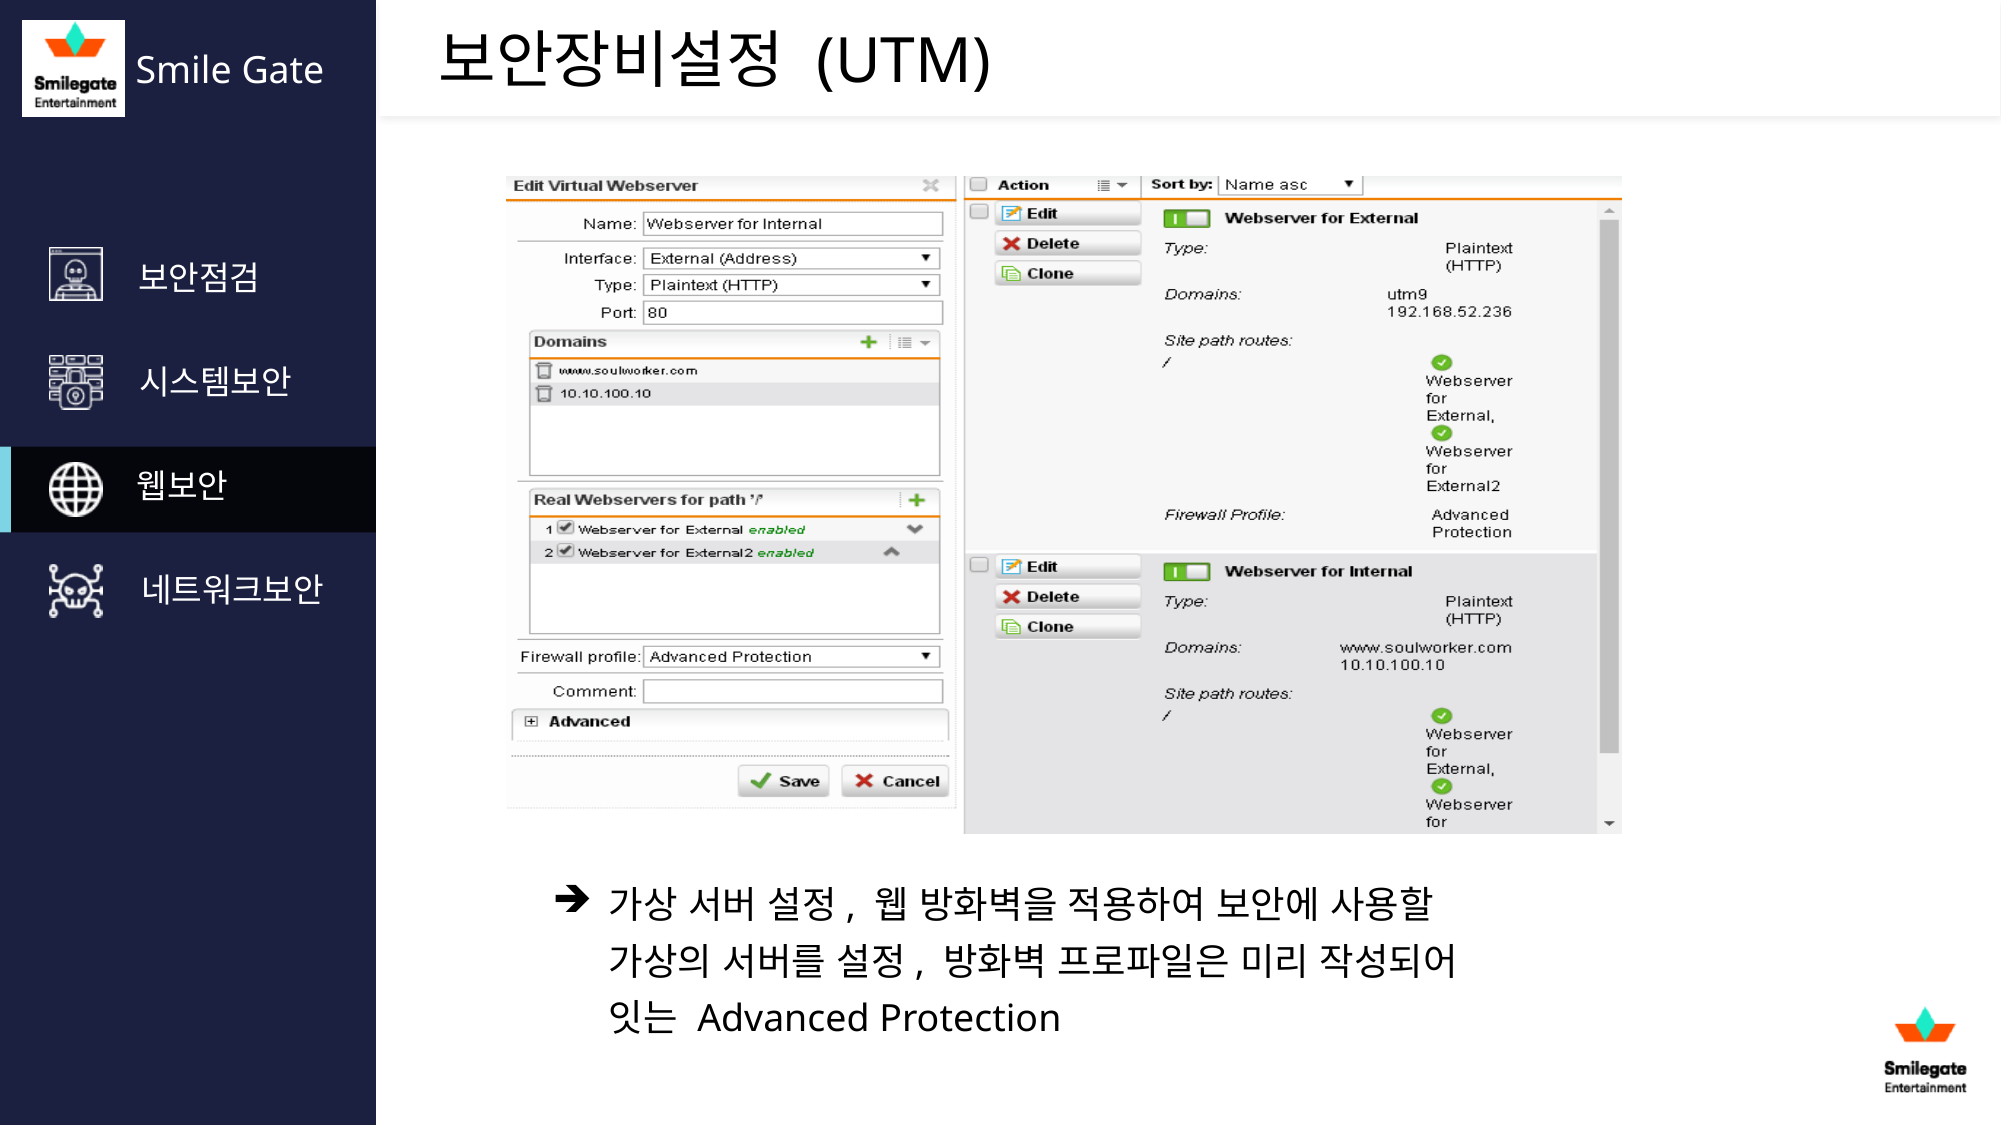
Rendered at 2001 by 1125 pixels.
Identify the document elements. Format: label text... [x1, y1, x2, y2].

picture [49, 247, 103, 301]
picture [49, 462, 103, 517]
picture [506, 176, 1622, 834]
text_box 가상 서버 설정, 웹 방화벽을 적용하여 보안에 사용할 가상의 서버를 설정, 방화벽 프로파일은 미리 작성되어 잇는 Advanced Protection [537, 862, 1538, 1047]
picture [1872, 1005, 1975, 1102]
picture [22, 20, 125, 117]
picture [49, 355, 103, 410]
picture [49, 564, 103, 618]
